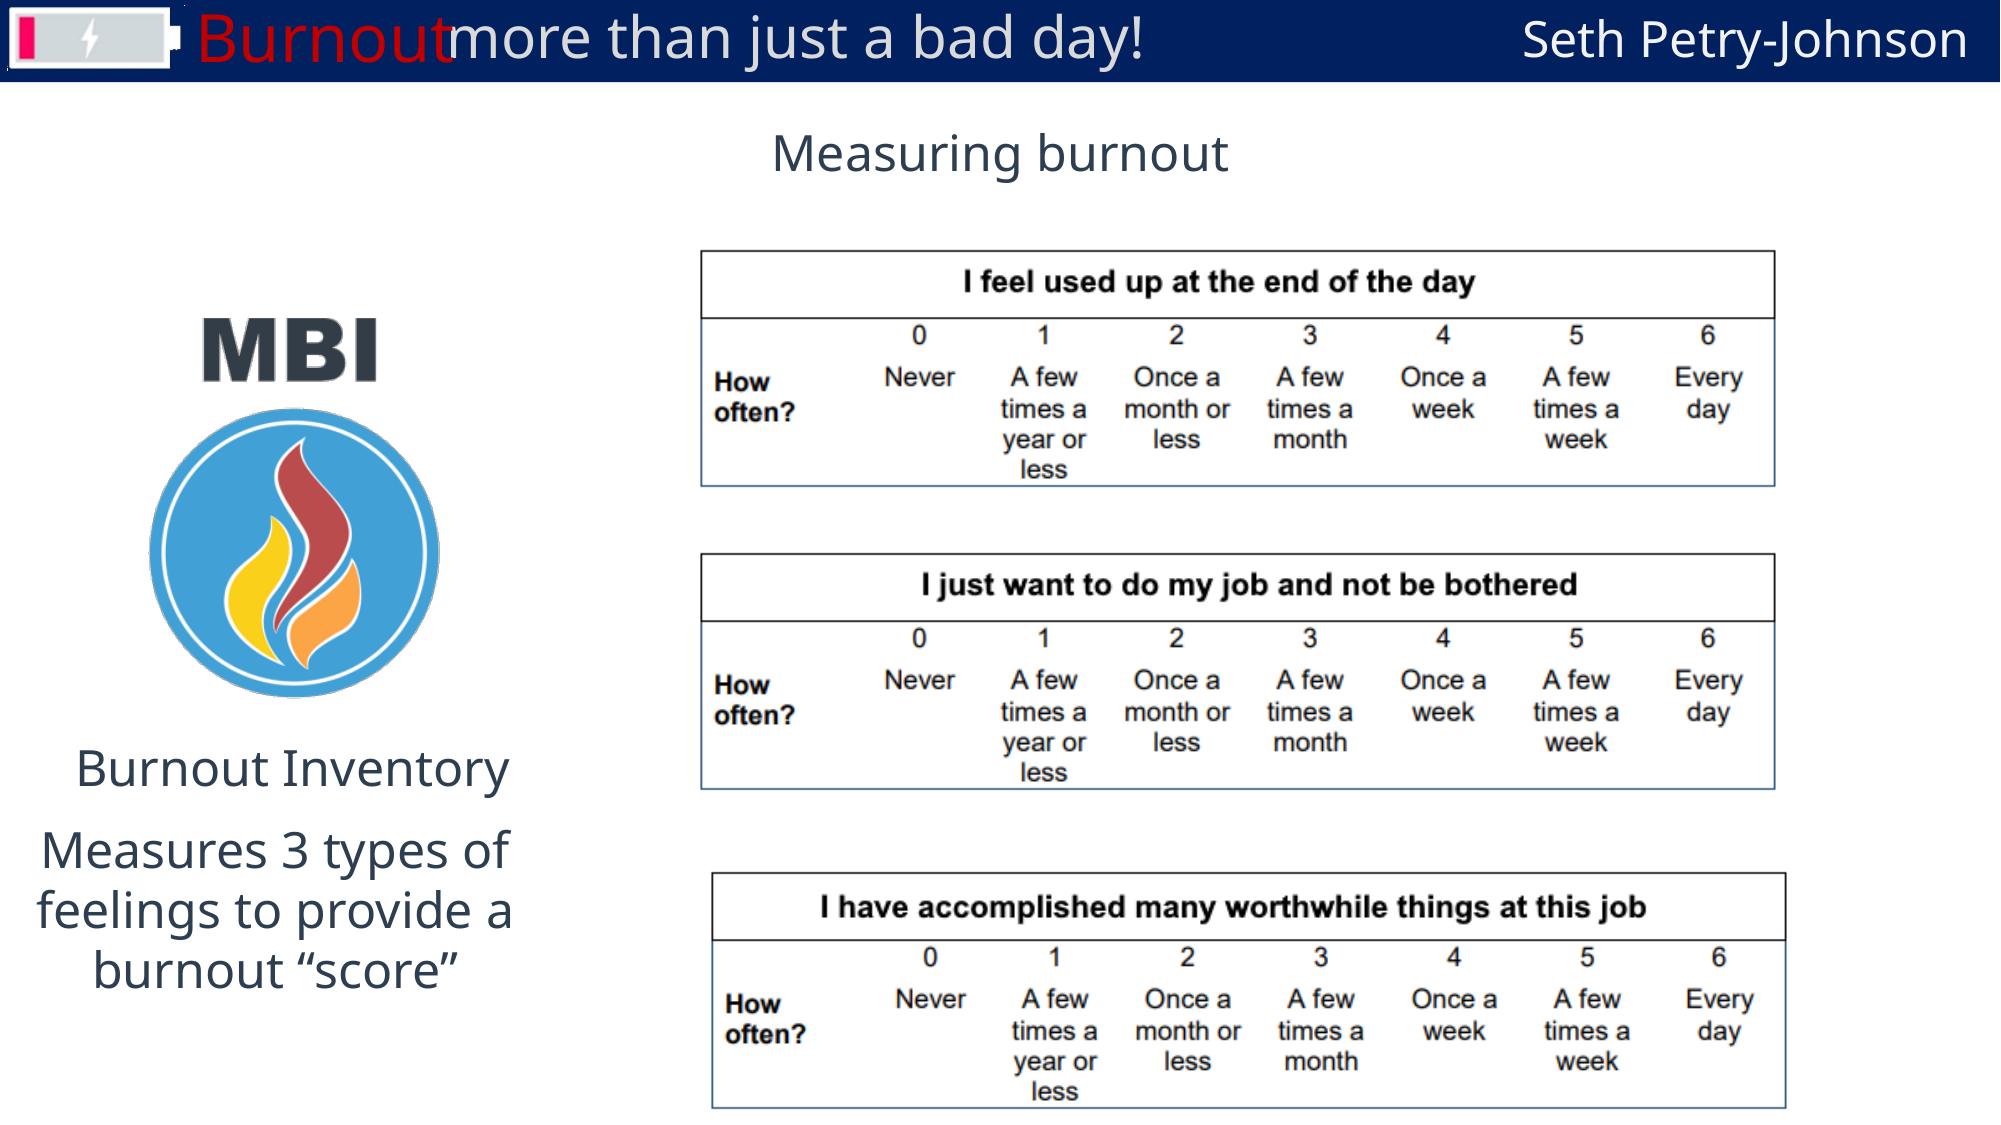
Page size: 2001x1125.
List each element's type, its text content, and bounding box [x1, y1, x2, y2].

text_box more than just a bad day! [825, 0, 1296, 78]
text_box Seth Petry-Johnson [1296, 0, 2000, 75]
text_box Burnout Inventory [0, 728, 674, 804]
text_box Measuring burnout [549, 113, 1453, 189]
picture [136, 309, 450, 704]
picture [7, 5, 185, 71]
text_box [825, 75, 2000, 83]
picture [685, 849, 1822, 1125]
picture [674, 227, 1811, 509]
text_box Burnout [0, 0, 825, 83]
picture [674, 529, 1811, 812]
text_box Measures 3 types of feelings to provide a burnout “score” [0, 811, 551, 1007]
